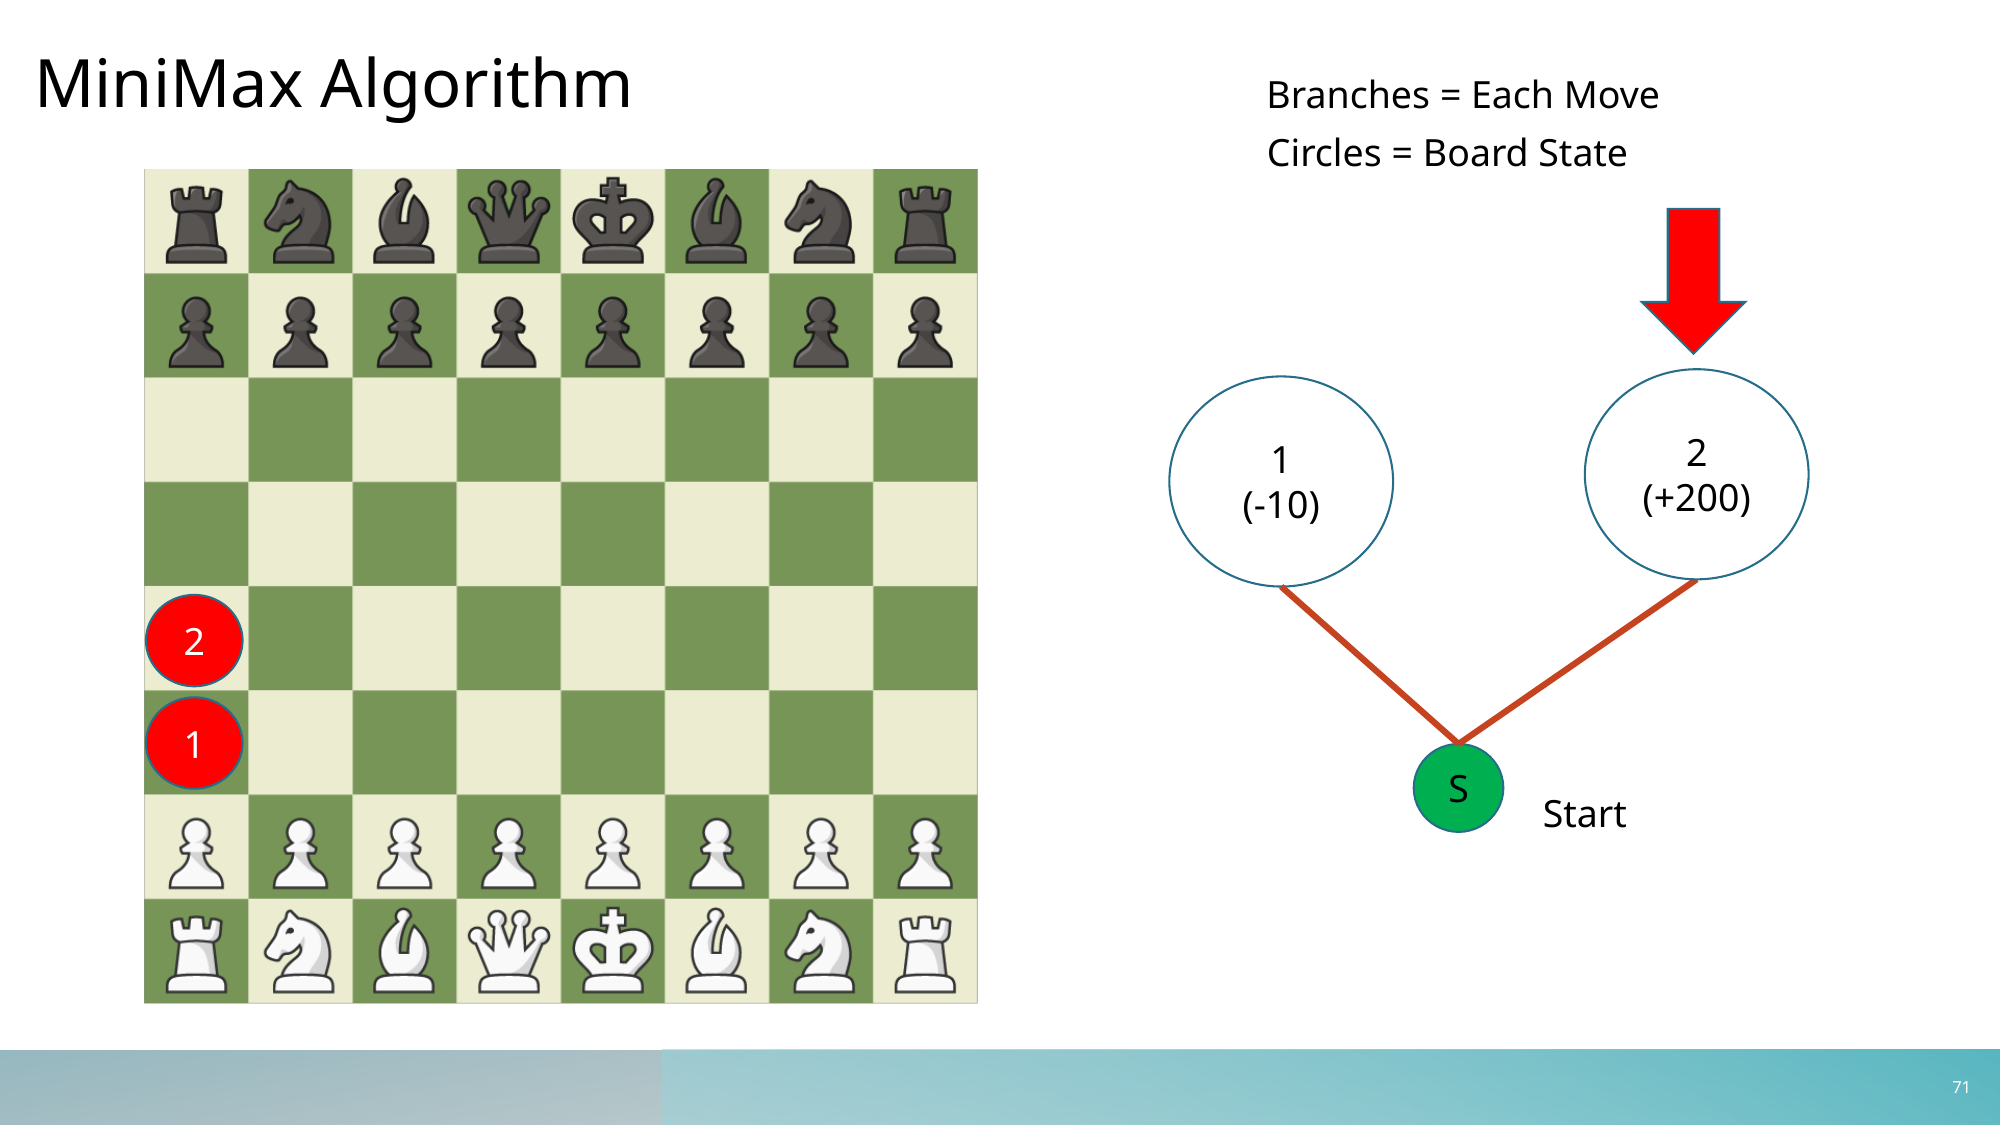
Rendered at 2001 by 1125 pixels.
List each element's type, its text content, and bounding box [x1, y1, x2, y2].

text_box S [1412, 744, 1505, 833]
text_box Start [1528, 782, 1642, 843]
picture [144, 169, 978, 1004]
text_box 2 (+200) [1583, 368, 1810, 581]
text_box Branches = Each Move [1251, 63, 1676, 124]
text_box MiniMax Algorithm [19, 33, 650, 128]
text_box [1639, 207, 1748, 356]
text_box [1458, 579, 1697, 744]
text_box 1 (-10) [1168, 375, 1395, 588]
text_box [1281, 586, 1458, 744]
text_box Circles = Board State [1252, 121, 1644, 182]
slide_number 70 [1914, 1051, 1987, 1125]
